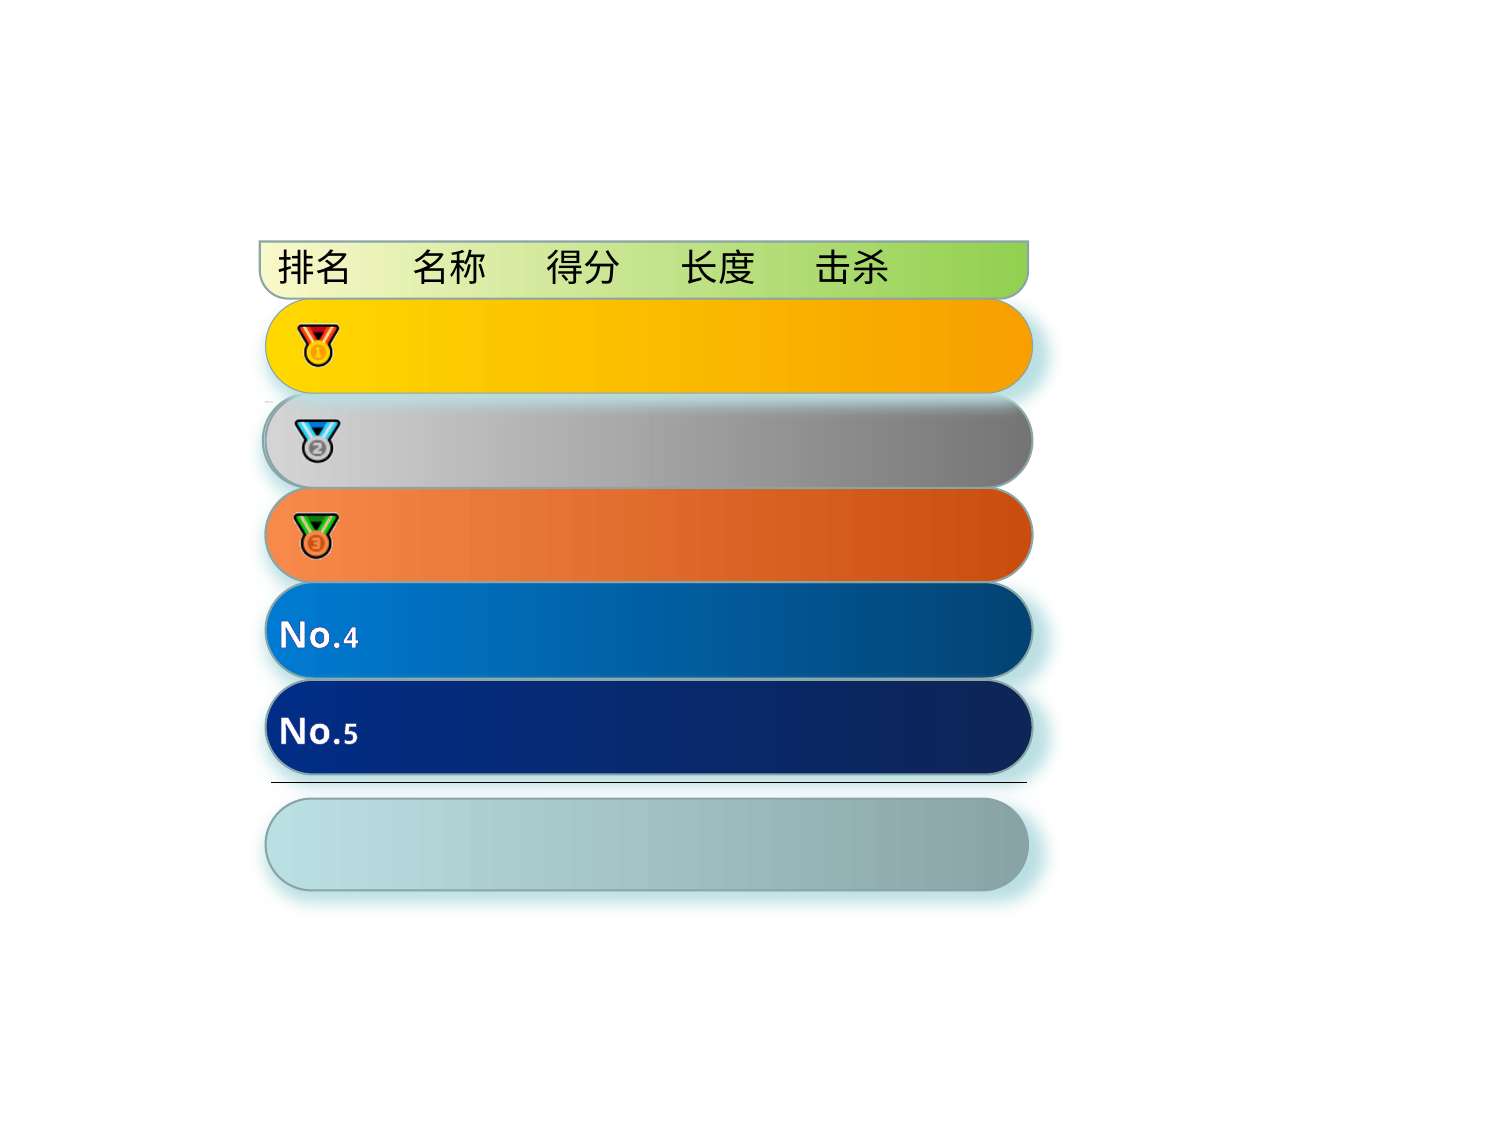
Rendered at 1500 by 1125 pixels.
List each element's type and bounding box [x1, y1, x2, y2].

text_box [259, 236, 1033, 891]
